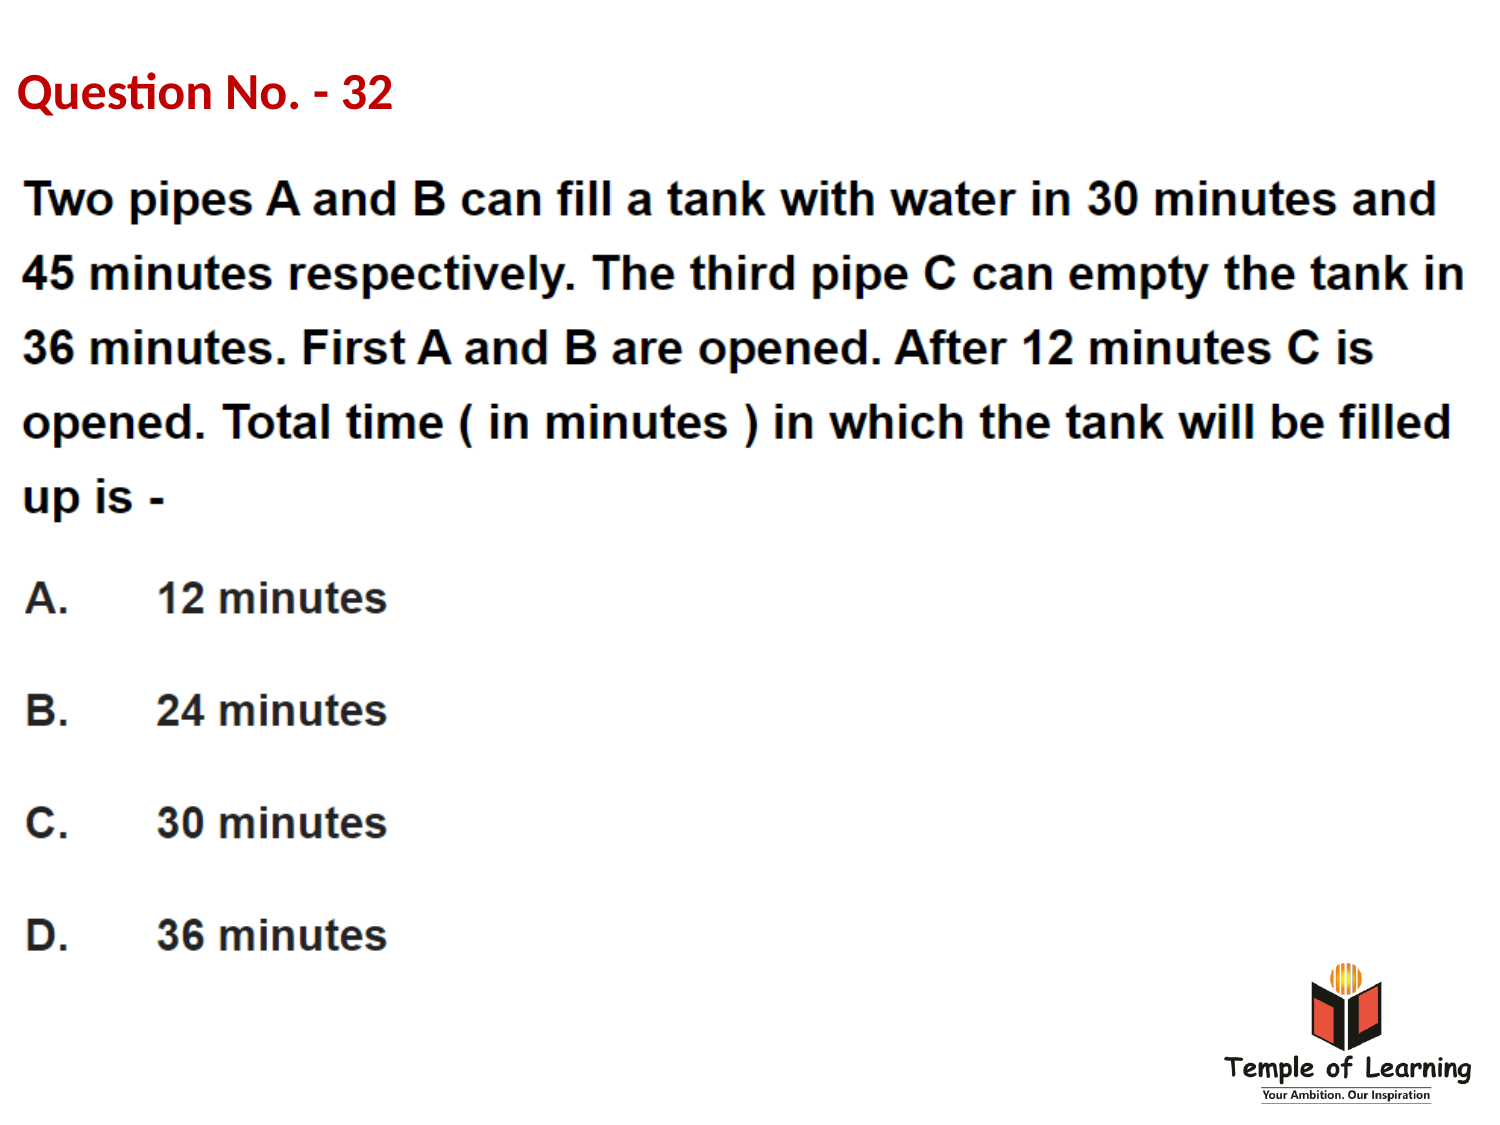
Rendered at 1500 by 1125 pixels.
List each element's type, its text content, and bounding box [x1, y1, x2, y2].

text_box Question No. - 32 [2, 49, 409, 128]
picture [12, 164, 1476, 1104]
